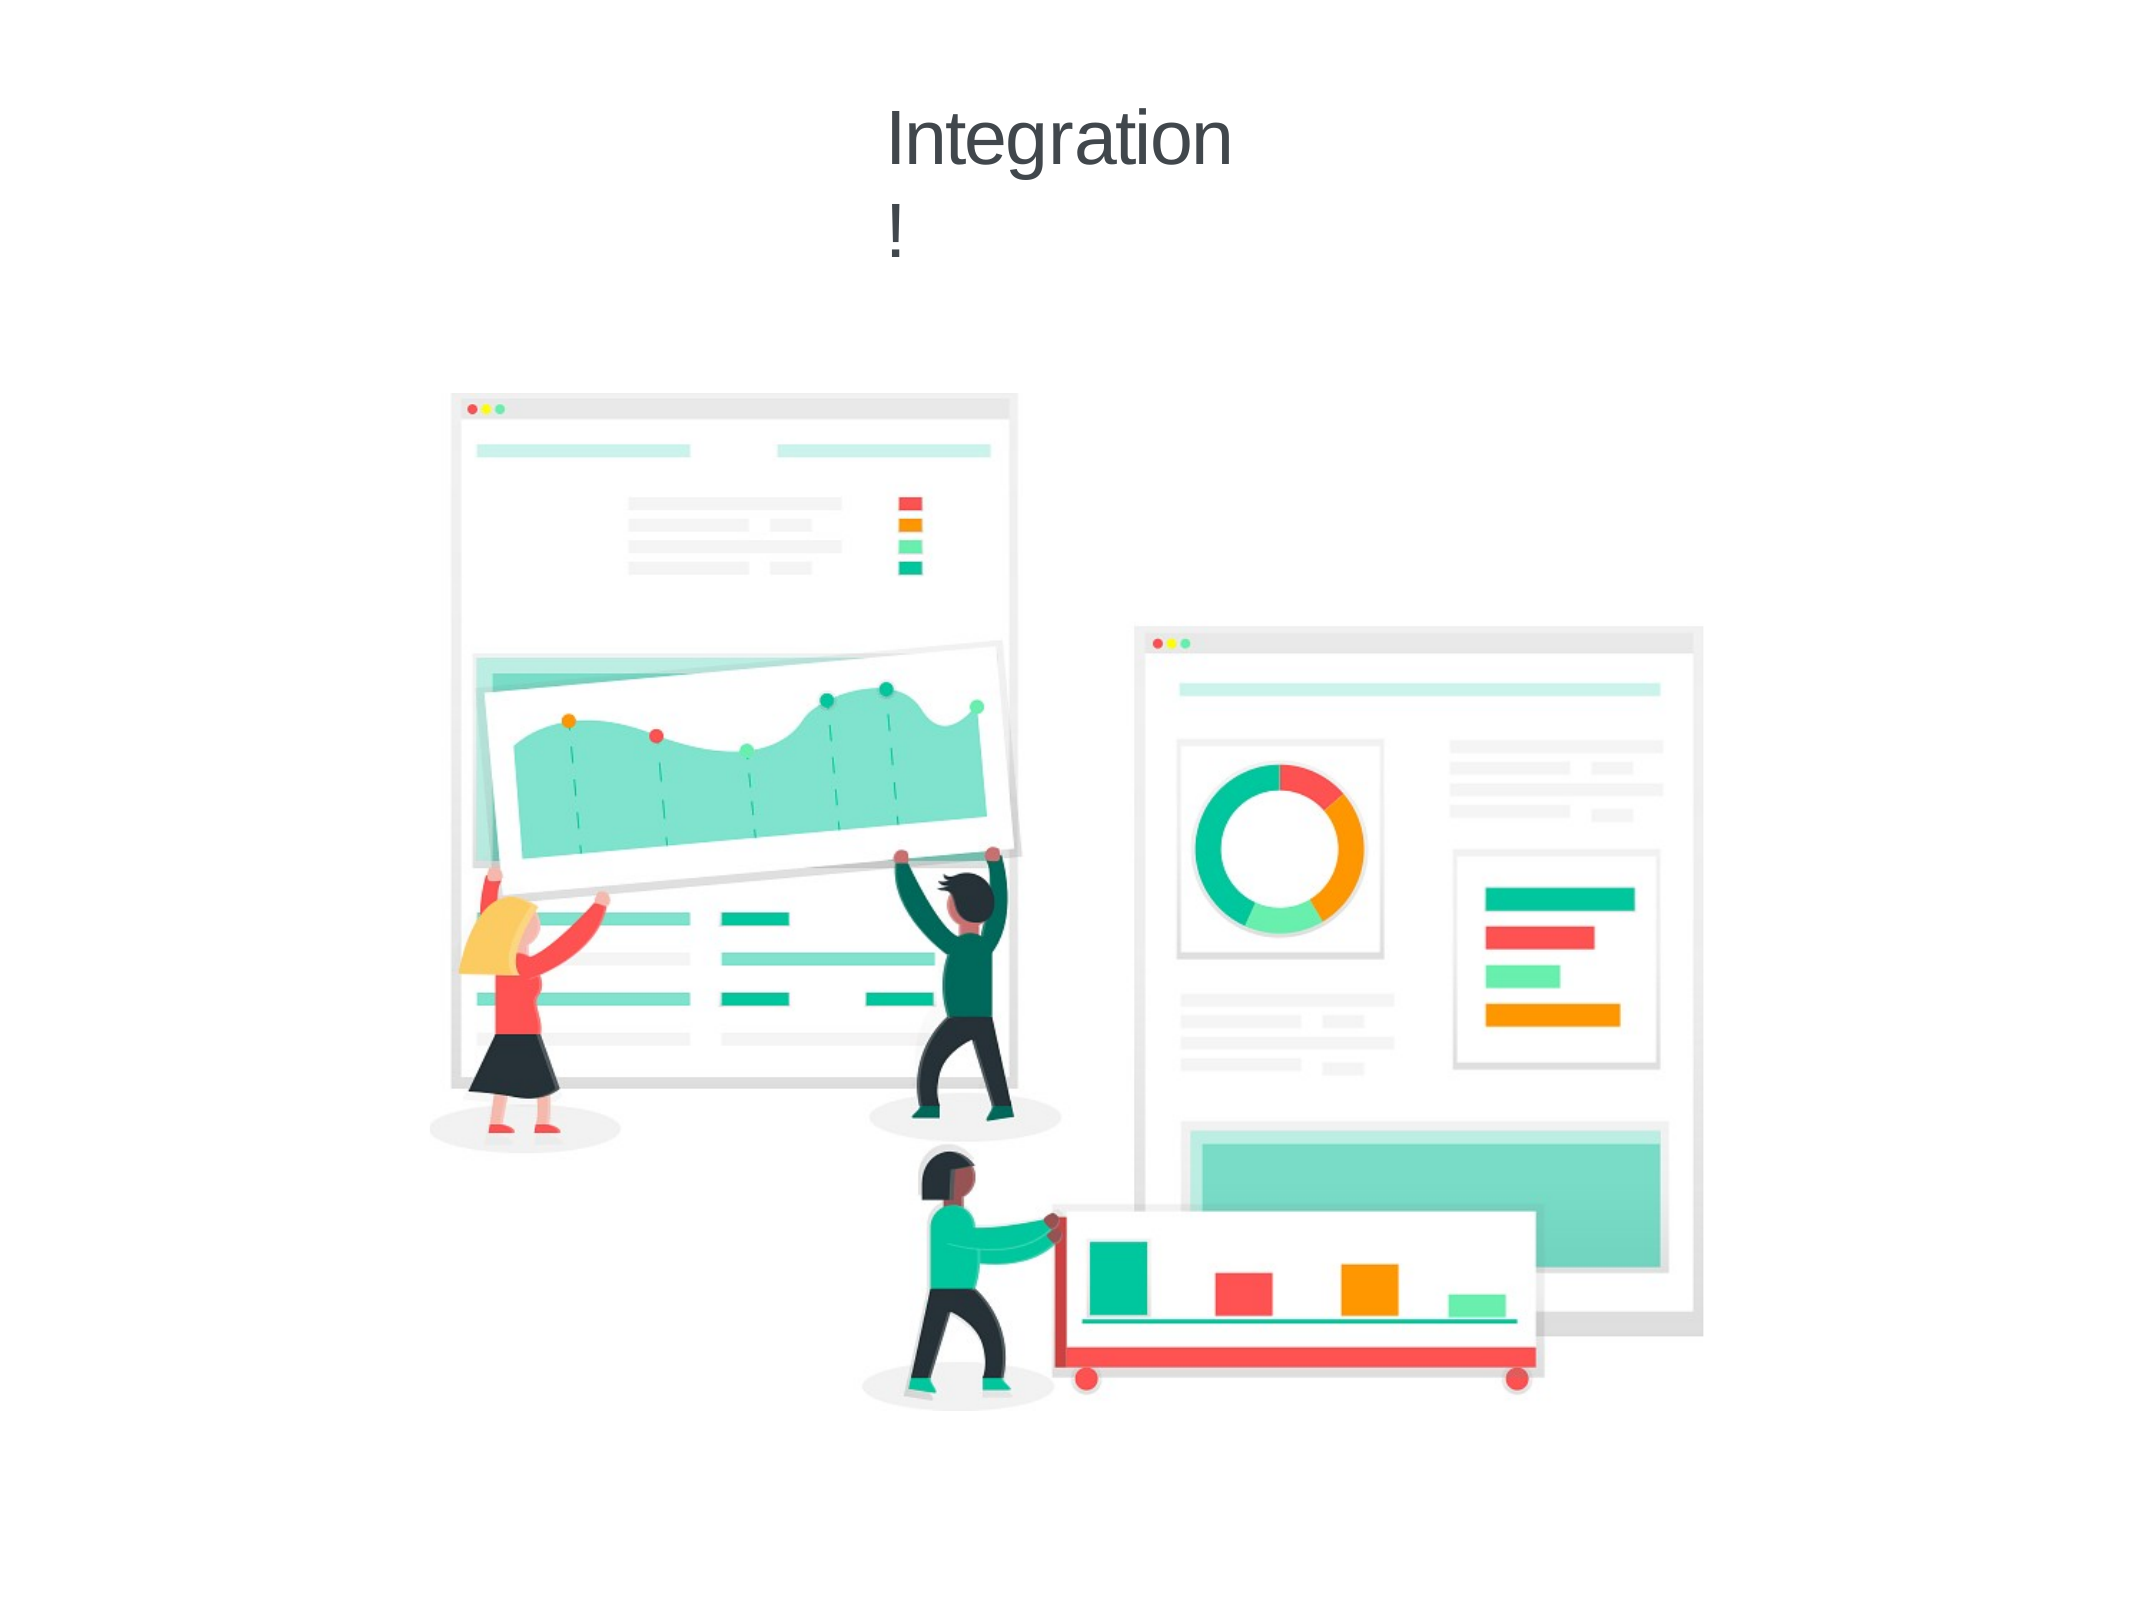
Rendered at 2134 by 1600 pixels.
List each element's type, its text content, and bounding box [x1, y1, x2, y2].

text_box [429, 393, 1704, 1411]
title Integration! [883, 85, 1250, 355]
